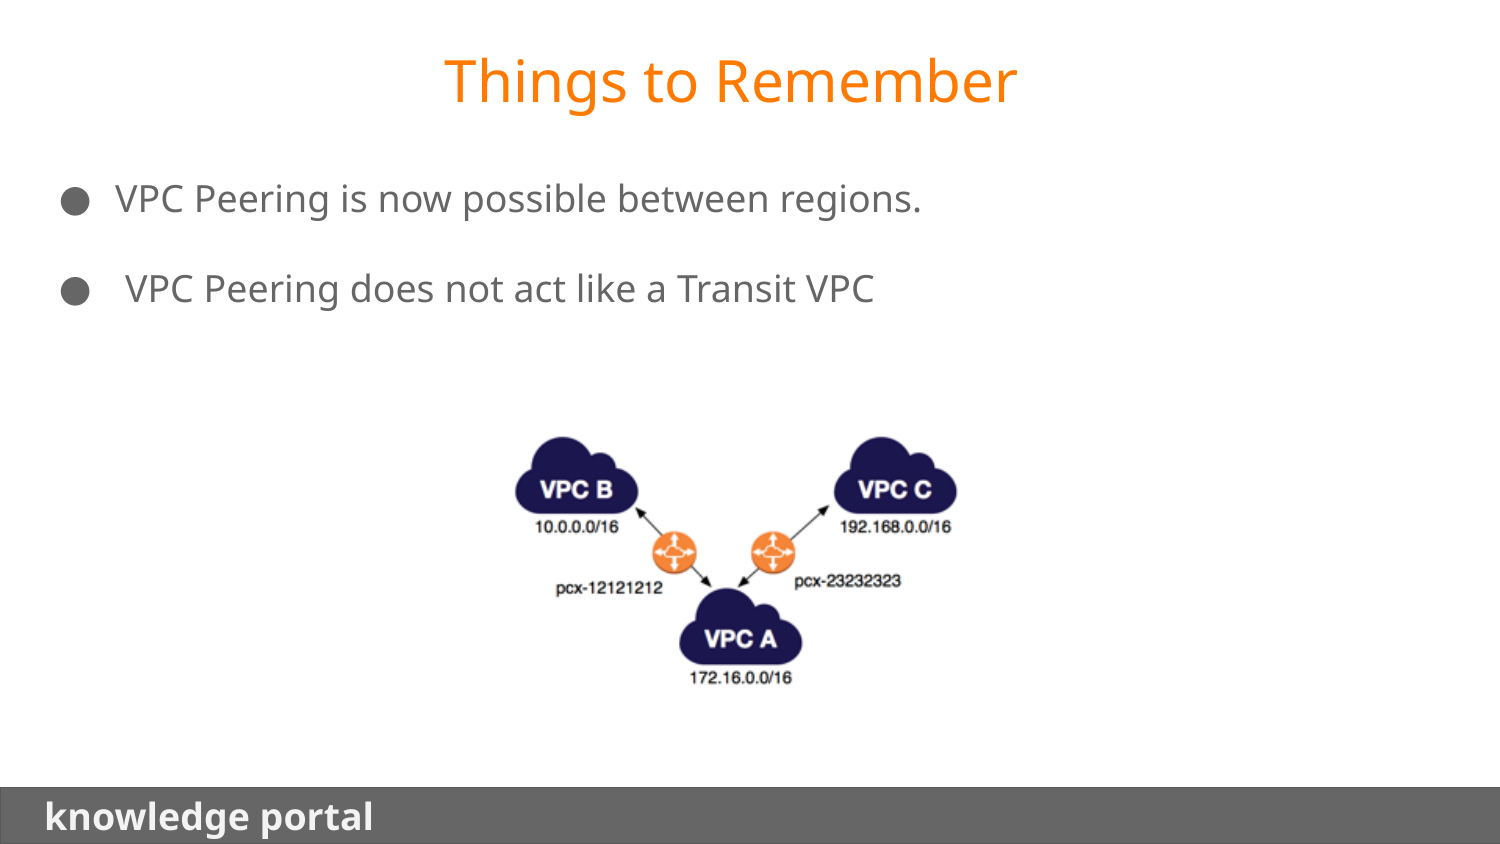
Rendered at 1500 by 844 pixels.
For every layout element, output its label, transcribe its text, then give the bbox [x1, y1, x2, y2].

text_box VPC Peering is now possible between regions. VPC Peering does not act like a Transit VPC [25, 114, 1335, 683]
picture [506, 422, 994, 710]
text_box knowledge portal [0, 787, 1500, 844]
subtitle Things to Remember [25, 29, 1438, 539]
